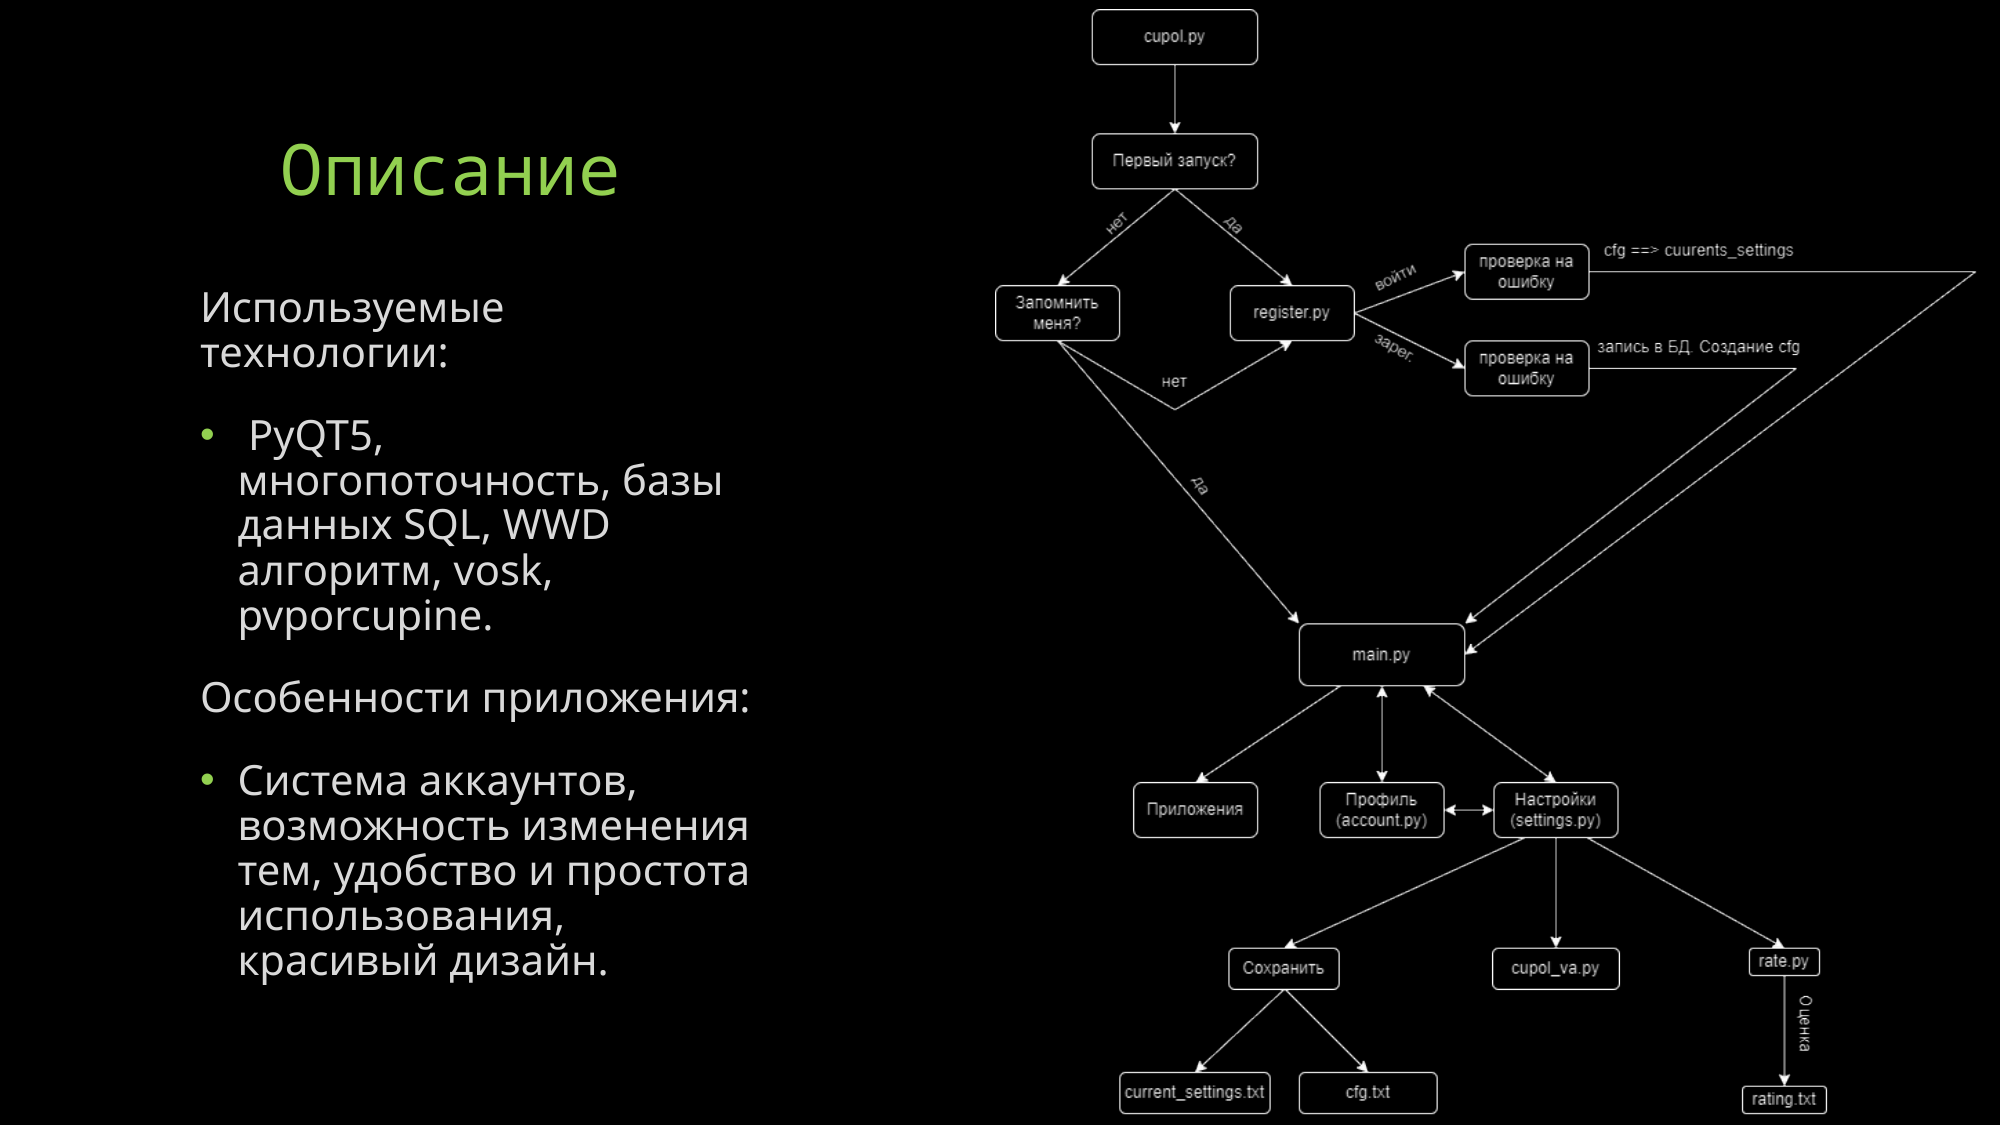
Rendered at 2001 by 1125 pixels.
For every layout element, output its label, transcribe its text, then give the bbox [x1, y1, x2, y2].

title Описание [0, 30, 995, 219]
picture [995, 9, 1989, 1116]
list Используемые технологии: PyQT5, многопоточность, базы данных SQL, WWD алгоритм, vosk, pvporcupine. Особенности приложения: Система аккаунтов, возможность изменения тем, удобство и простота использования, красивый дизайн. [184, 278, 776, 979]
